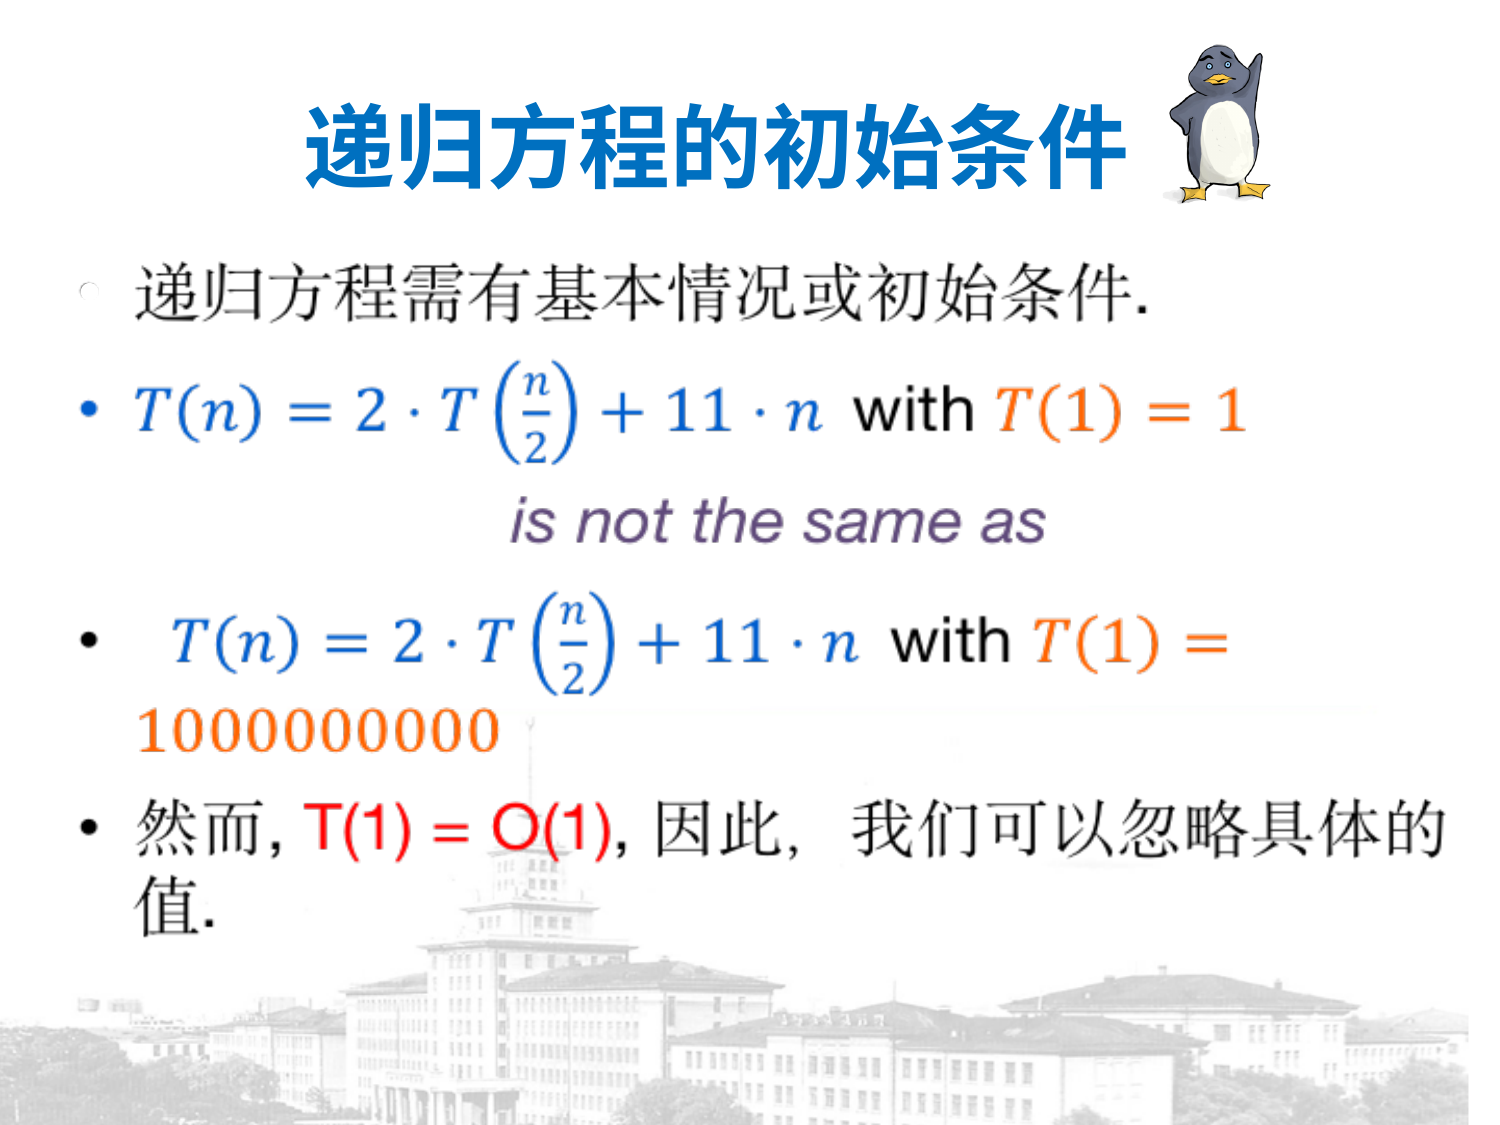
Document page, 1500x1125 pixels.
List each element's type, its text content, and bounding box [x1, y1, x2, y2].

picture [0, 529, 1500, 1125]
list [63, 243, 1500, 1023]
picture [1150, 34, 1281, 215]
title 递归方程的初始条件 [69, 35, 1364, 243]
